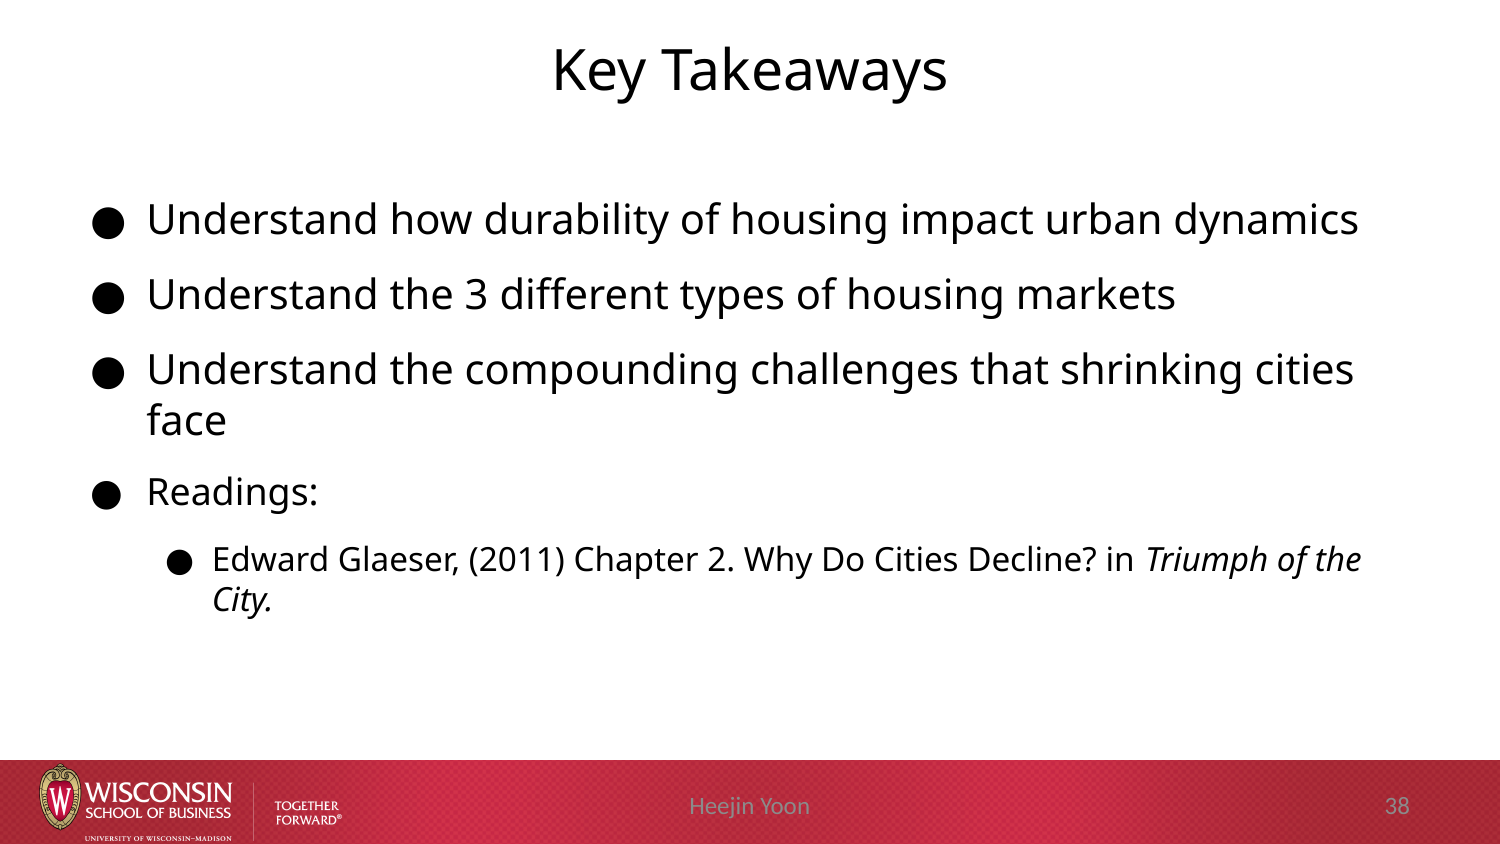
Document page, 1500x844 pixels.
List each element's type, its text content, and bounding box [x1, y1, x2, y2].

footer Heejin Yoon [512, 782, 988, 827]
list Understand how durability of housing impact urban dynamics Understand the 3 different types of housing markets Understand the compounding challenges that shrinking cities face Readings: Edward Glaeser, (2011) Chapter 2. Why Do Cities Decline? in Triumph of the City. [75, 185, 1425, 786]
picture [0, 760, 1500, 844]
title Key Takeaways [75, 26, 1425, 110]
slide_number 38 [1074, 782, 1425, 827]
